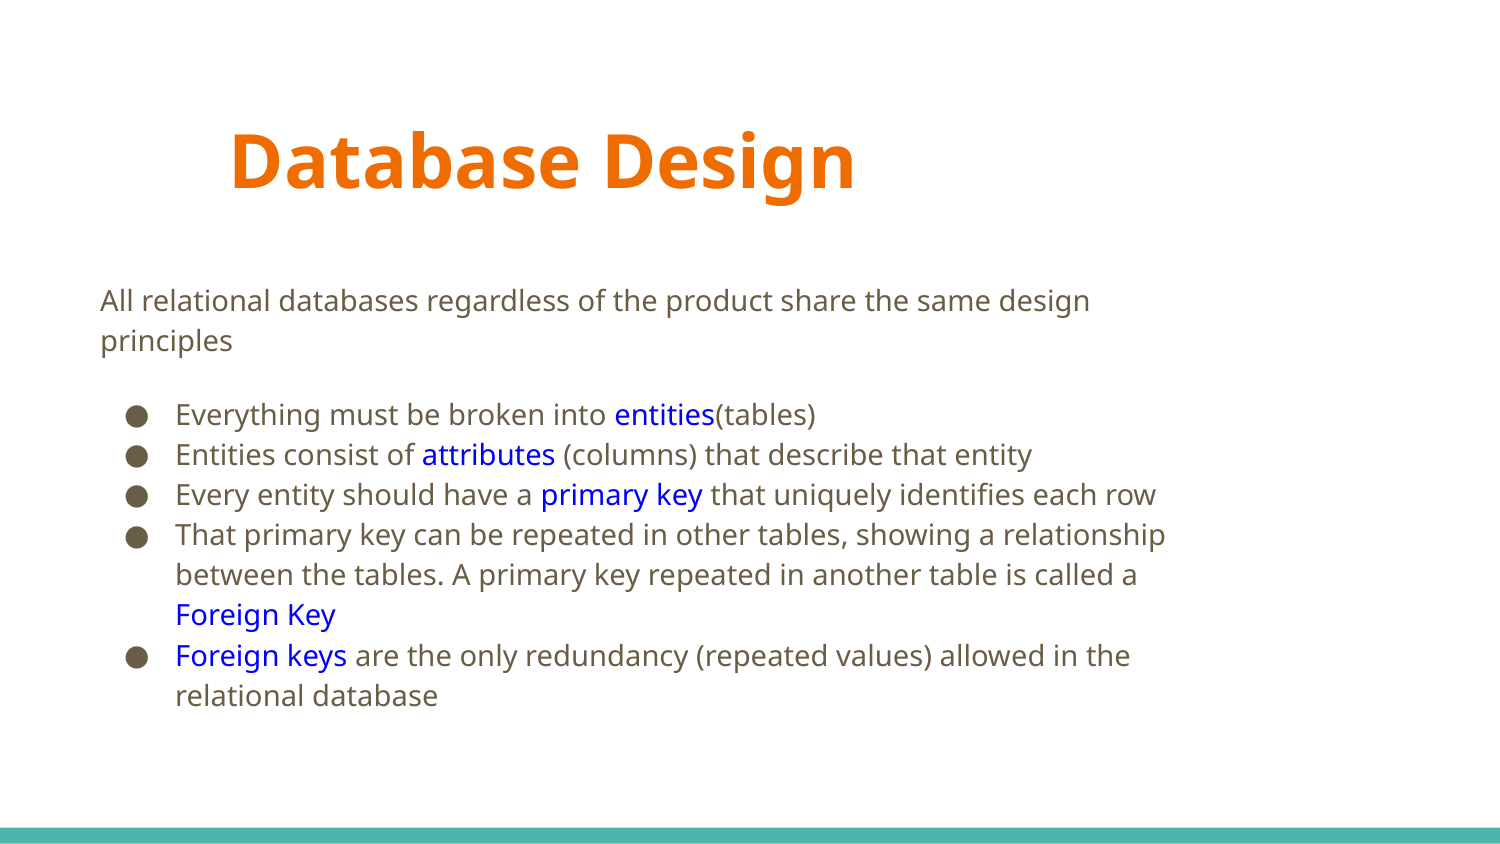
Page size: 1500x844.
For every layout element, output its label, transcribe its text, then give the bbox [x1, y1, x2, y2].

title Database Design [213, 98, 1368, 263]
list All relational databases regardless of the product share the same design principles Everything must be broken into entities(tables) Entities consist of attributes (columns) that describe that entity Every entity should have a primary key that uniquely identifies each row That primary key can be repeated in other tables, showing a relationship between the tables. A primary key repeated in another table is called a Foreign Key Foreign keys are the only redundancy (repeated values) allowed in the relational database [85, 262, 1239, 783]
